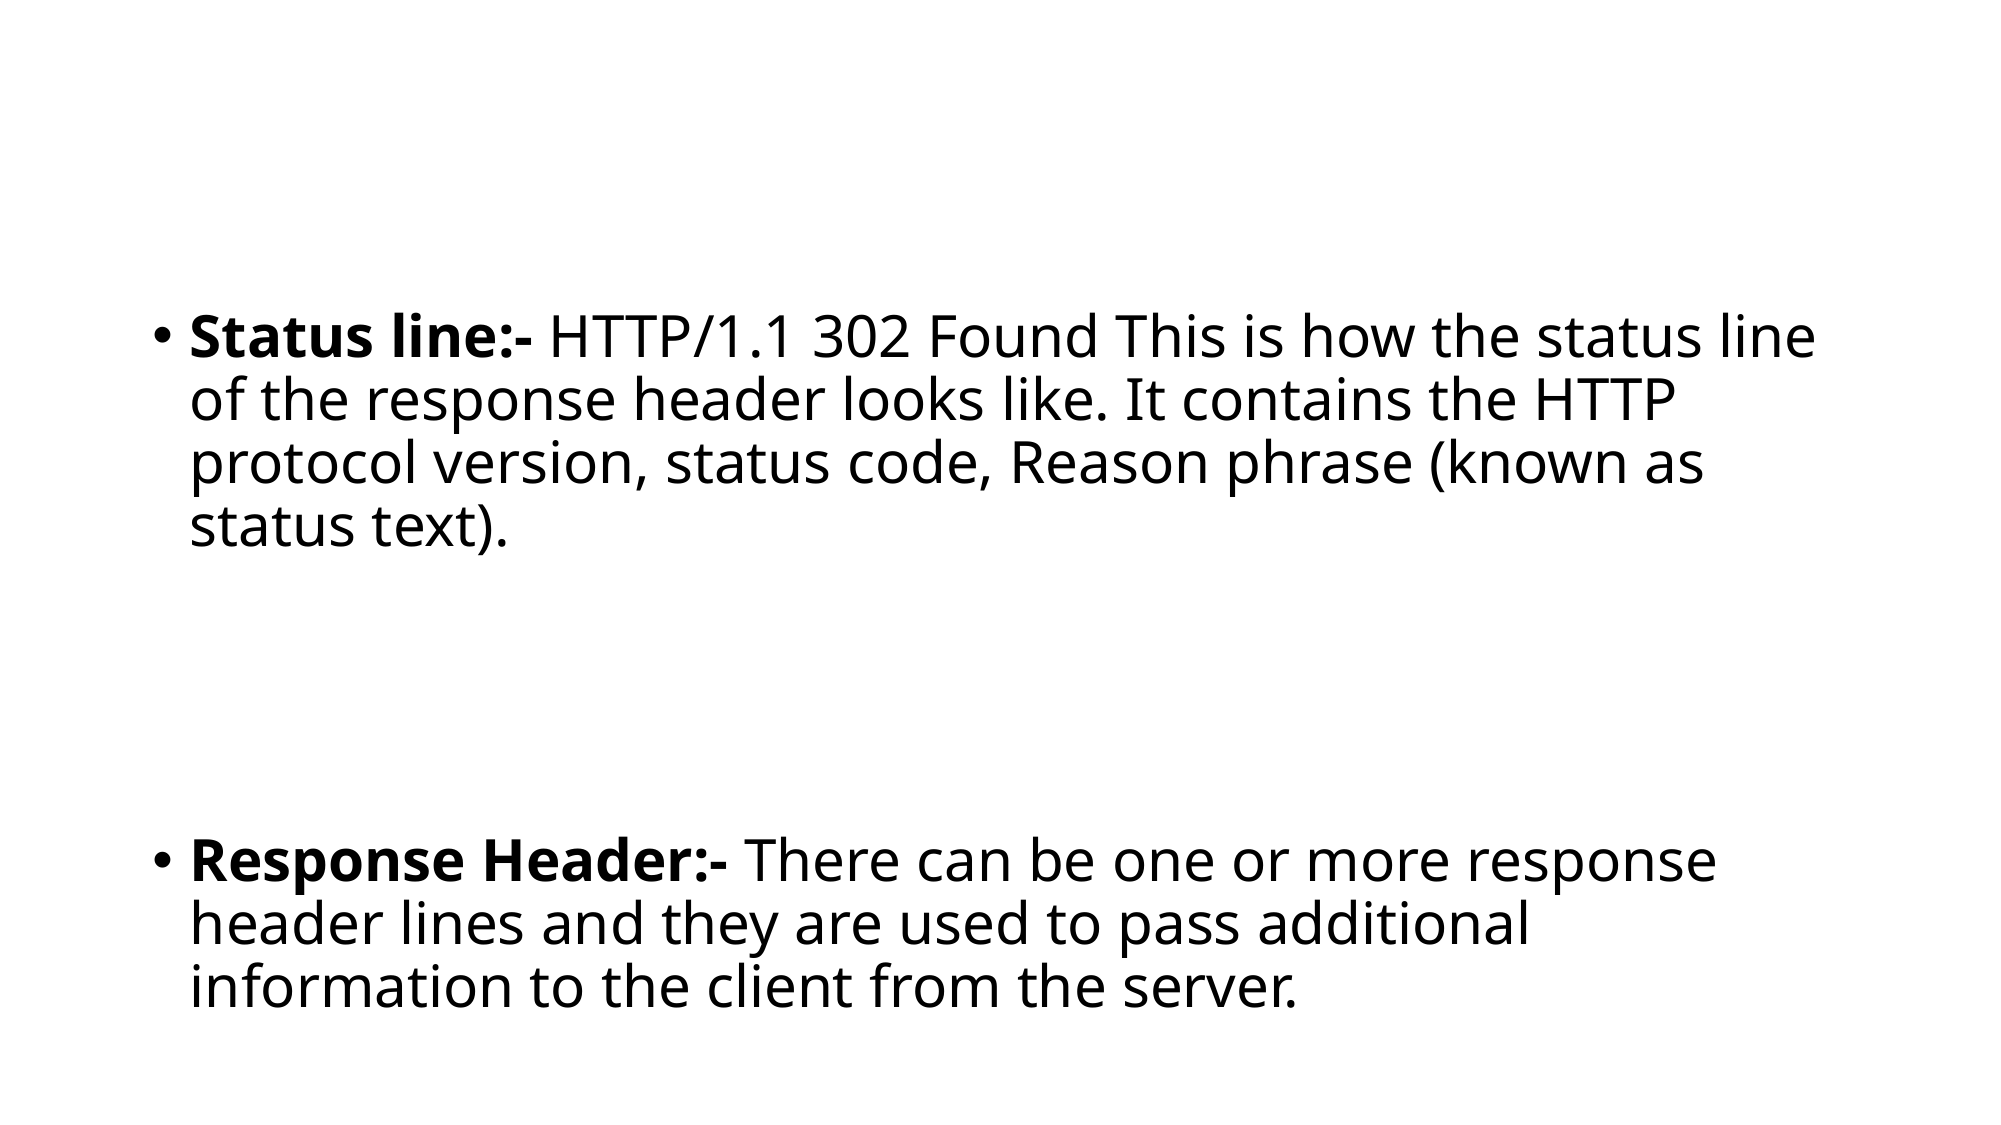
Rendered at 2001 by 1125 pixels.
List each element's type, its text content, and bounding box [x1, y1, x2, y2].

list Status line:- HTTP/1.1 302 Found This is how the status line of the response header looks like. It contains the HTTP protocol version, status code, Reason phrase (known as status text). Response Header:- There can be one or more response header lines and they are used to pass additional information to the client from the server. [137, 299, 1863, 1014]
